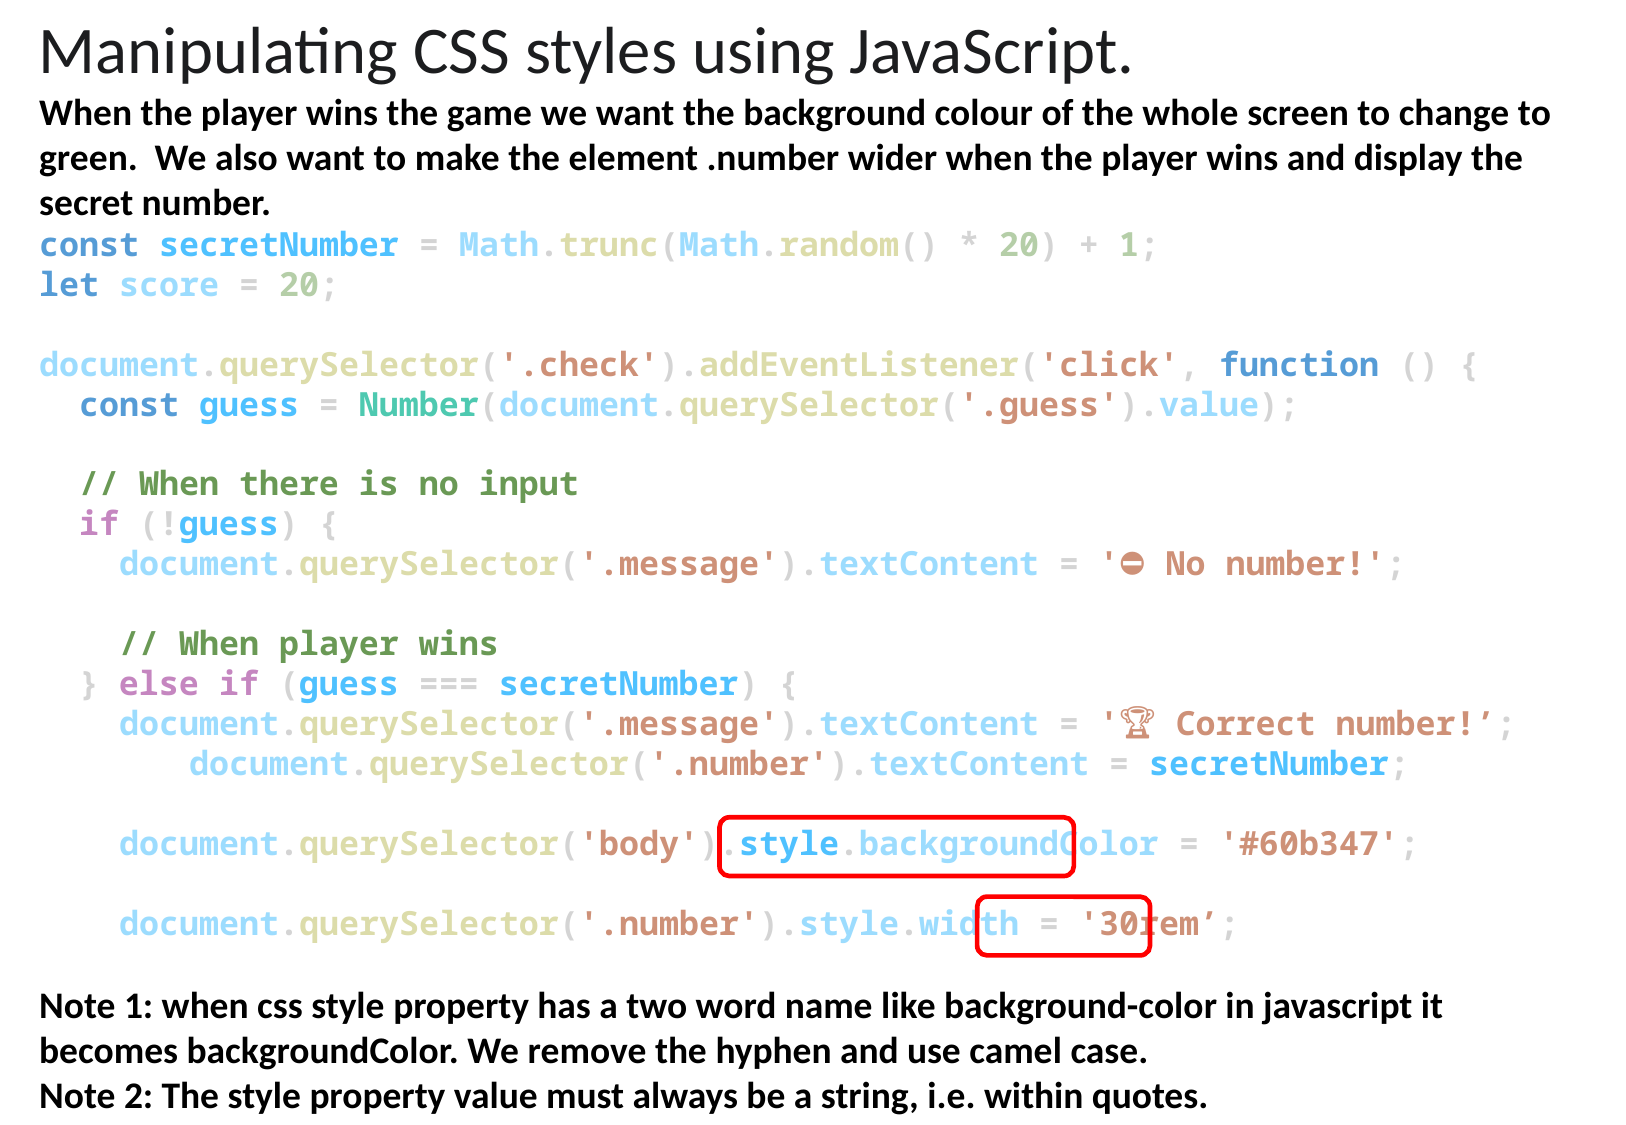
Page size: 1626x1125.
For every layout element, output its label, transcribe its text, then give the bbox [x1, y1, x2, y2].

text_box When the player wins the game we want the background colour of the whole screen to change to green. We also want to make the element .number wider when the player wins and display the secret number. const secretNumber = Math.trunc(Math.random() * 20) + 1; let score = 20; document.querySelector('.check').addEventListener('click', function () { const guess = Number(document.querySelector('.guess').value); // When there is no input if (!guess) { document.querySelector('.message').textContent = '⛔ No number!'; // When player wins } else if (guess === secretNumber) { document.querySelector('.message').textContent = '🏆 Correct number!’; document.querySelector('.number').textContent = secretNumber; document.querySelector('body').style.backgroundColor = '#60b347'; document.querySelector('.number').style.width = '30rem’; Note 1: when css style property has a two word name like background-color in javascript it becomes backgroundColor. We remove the hyphen and use camel case. Note 2: The style property value must always be a string, i.e. within quotes. [24, 80, 1601, 1124]
text_box [976, 895, 1152, 957]
text_box [718, 816, 1075, 878]
text_box Manipulating CSS styles using JavaScript. [24, 0, 1304, 80]
